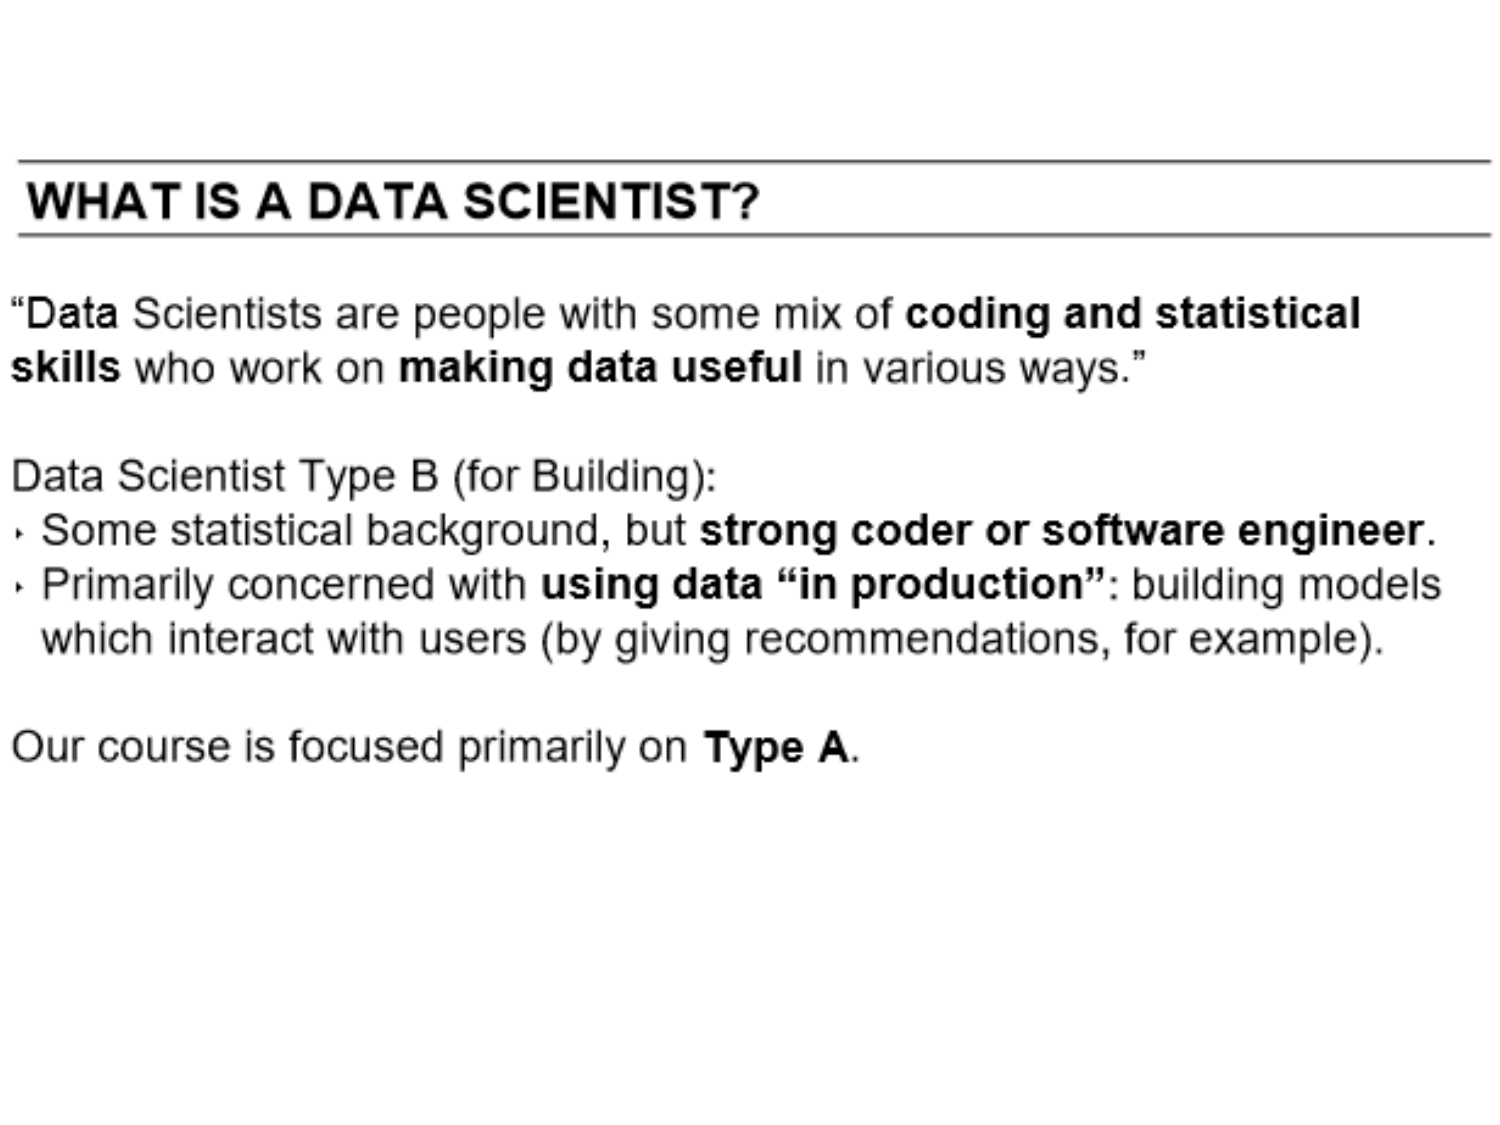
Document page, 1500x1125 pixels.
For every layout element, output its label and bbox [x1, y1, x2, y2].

picture [0, 124, 1500, 876]
